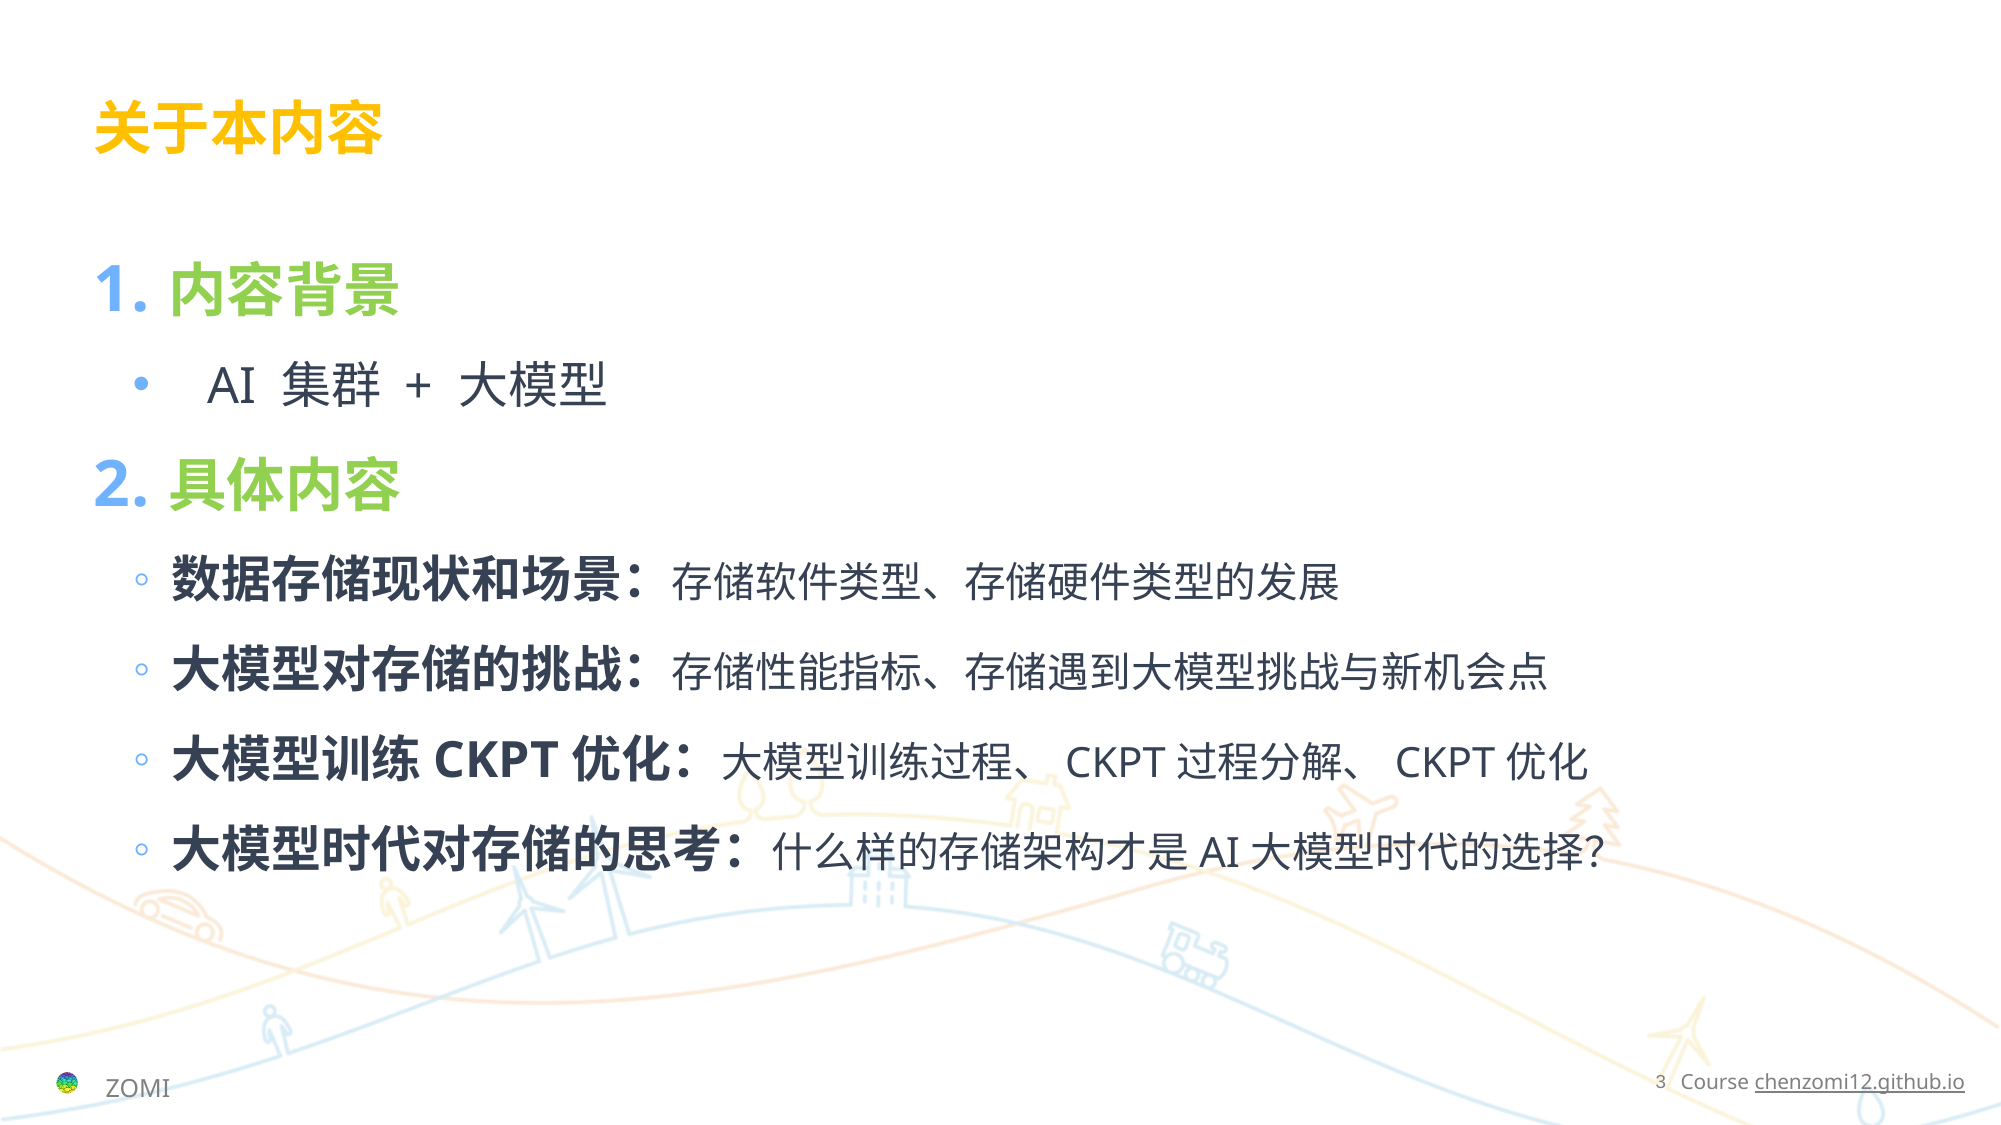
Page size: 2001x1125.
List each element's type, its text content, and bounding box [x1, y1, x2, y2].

list 内容背景 AI 集群 + 大模型 具体内容 数据存储现状和场景：存储软件类型、存储硬件类型的发展 大模型对存储的挑战：存储性能指标、存储遇到大模型挑战与新机会点 大模型训练CKPT优化：大模型训练过程、CKPT过程分解、CKPT优化 大模型时代对存储的思考：什么样的存储架构才是AI大模型时代的选择？ [79, 210, 1910, 1033]
picture [57, 1073, 77, 1093]
title 关于本内容 [79, 78, 1910, 175]
